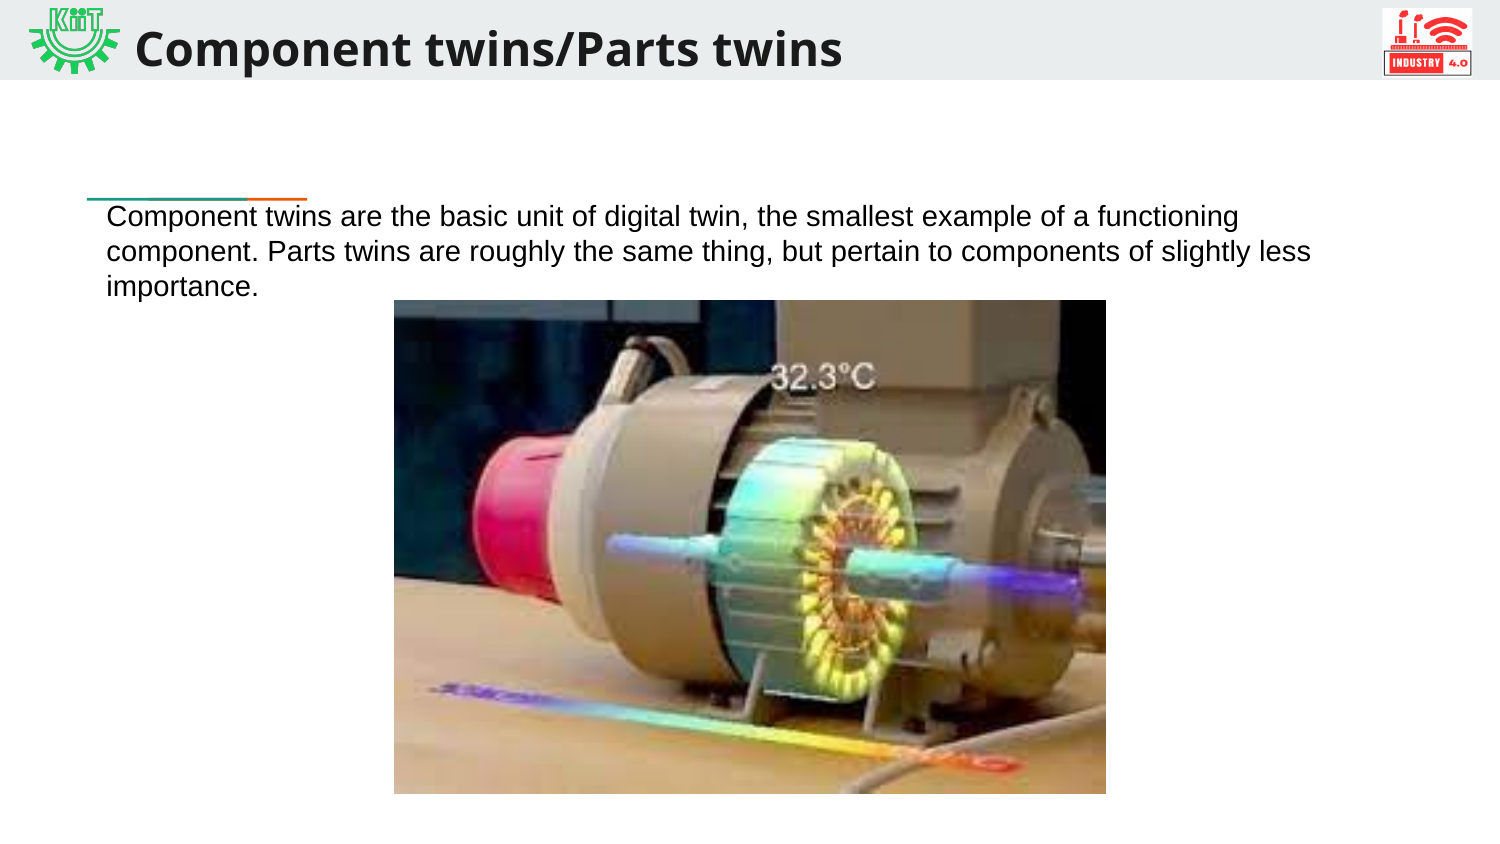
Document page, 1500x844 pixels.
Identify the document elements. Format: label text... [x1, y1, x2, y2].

title Component twins/Parts twins [119, 3, 1381, 92]
picture [1382, 8, 1473, 78]
picture [29, 8, 119, 74]
text_box Component twins are the basic unit of digital twin, the smallest example of a functioning component. Parts twins are roughly the same thing, but pertain to components of slightly less importance. [91, 154, 1339, 310]
picture [394, 299, 1106, 795]
